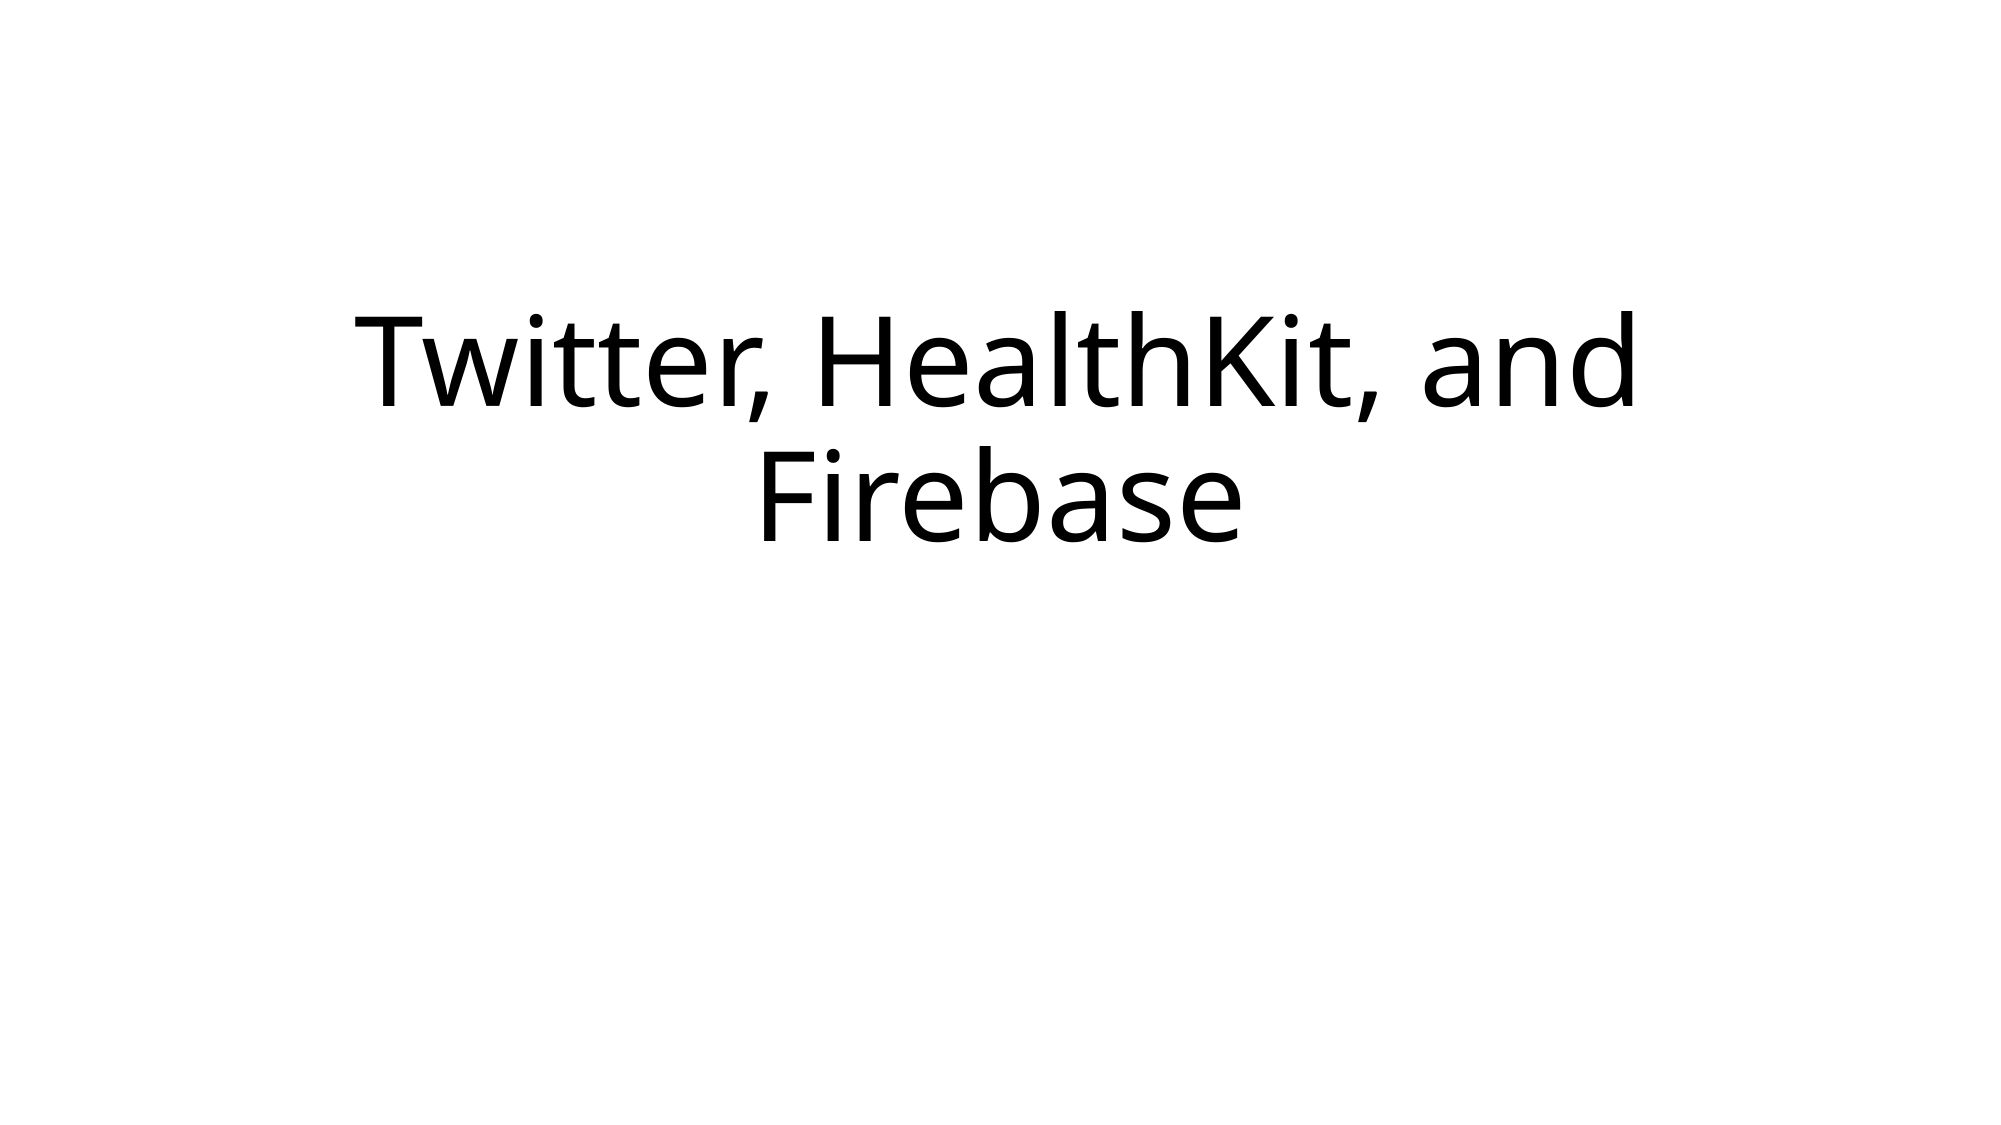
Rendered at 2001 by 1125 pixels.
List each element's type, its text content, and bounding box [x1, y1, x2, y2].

title Twitter, HealthKit, and Firebase [249, 184, 1750, 576]
